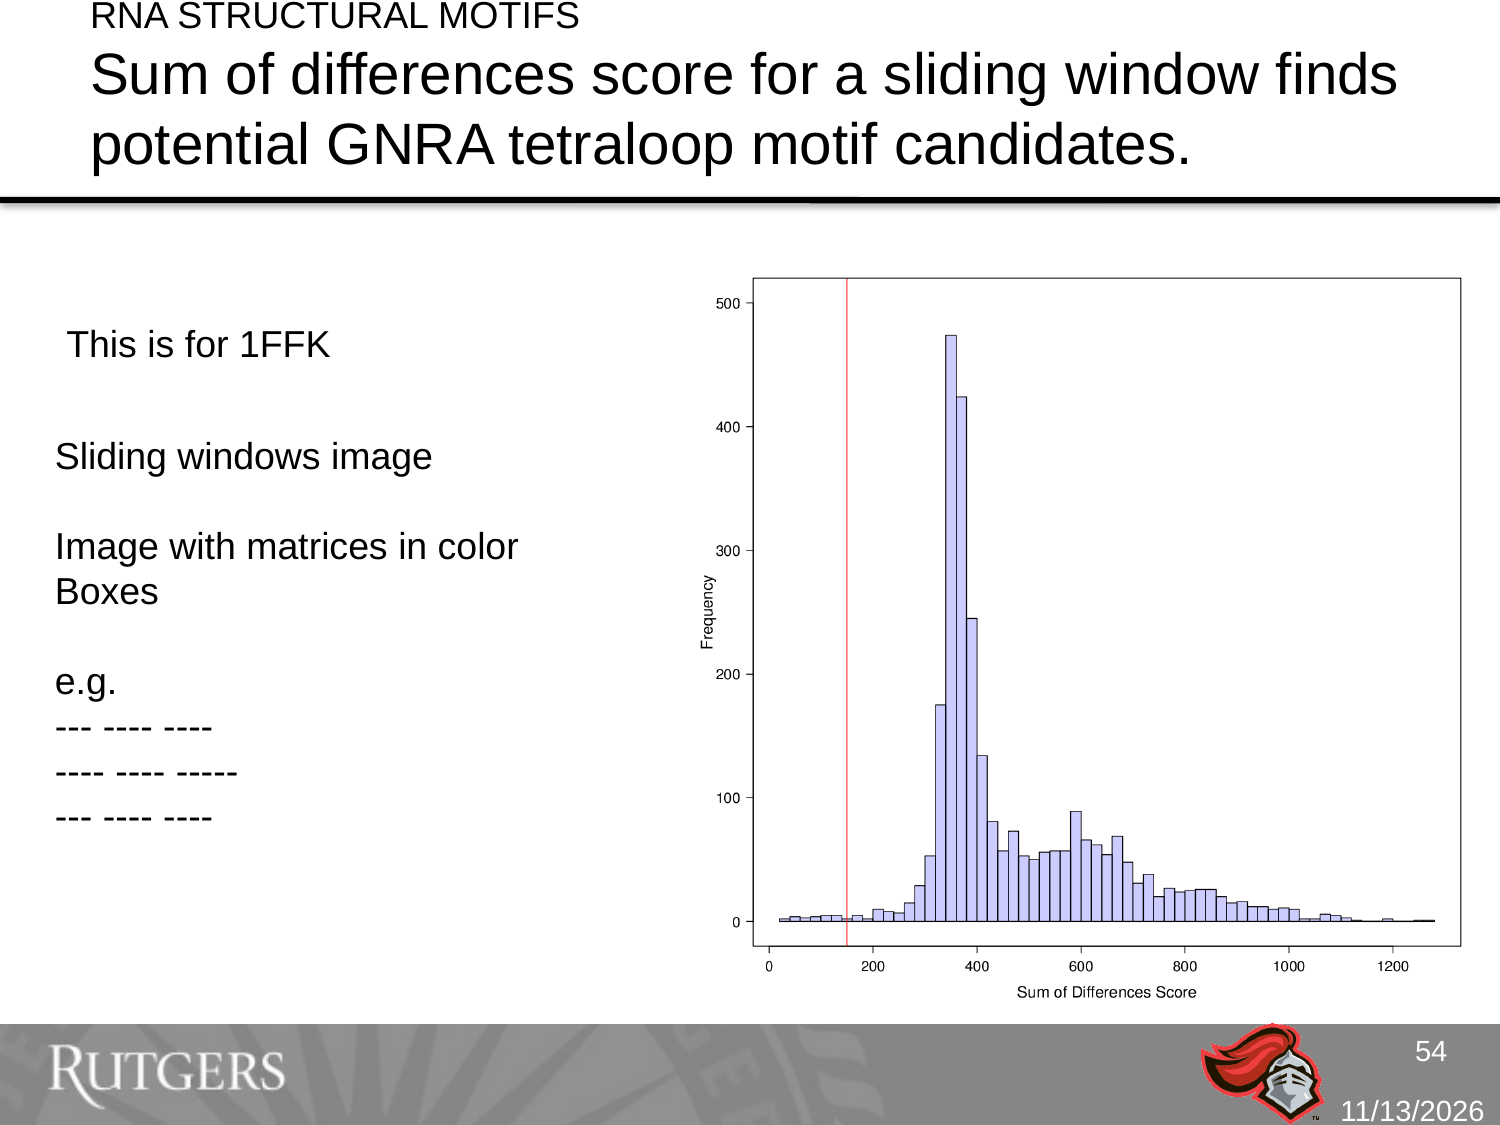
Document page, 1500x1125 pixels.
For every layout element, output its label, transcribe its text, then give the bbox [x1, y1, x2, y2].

slide_number 54 [1362, 1024, 1463, 1063]
picture [699, 224, 1488, 1013]
text_box This is for 1FFK [51, 312, 346, 418]
picture [0, 1023, 1500, 1125]
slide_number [1149, 1084, 1500, 1125]
text_box Sliding windows image Image with matrices in color Boxes e.g. --- ---- ---- ---- ---- ----- --- ---- ---- [40, 424, 535, 845]
title RNA STRUCTURAL MOTIFS Sum of differences score for a sliding window finds potential GNRA tetraloop motif candidates. [74, 0, 1426, 176]
